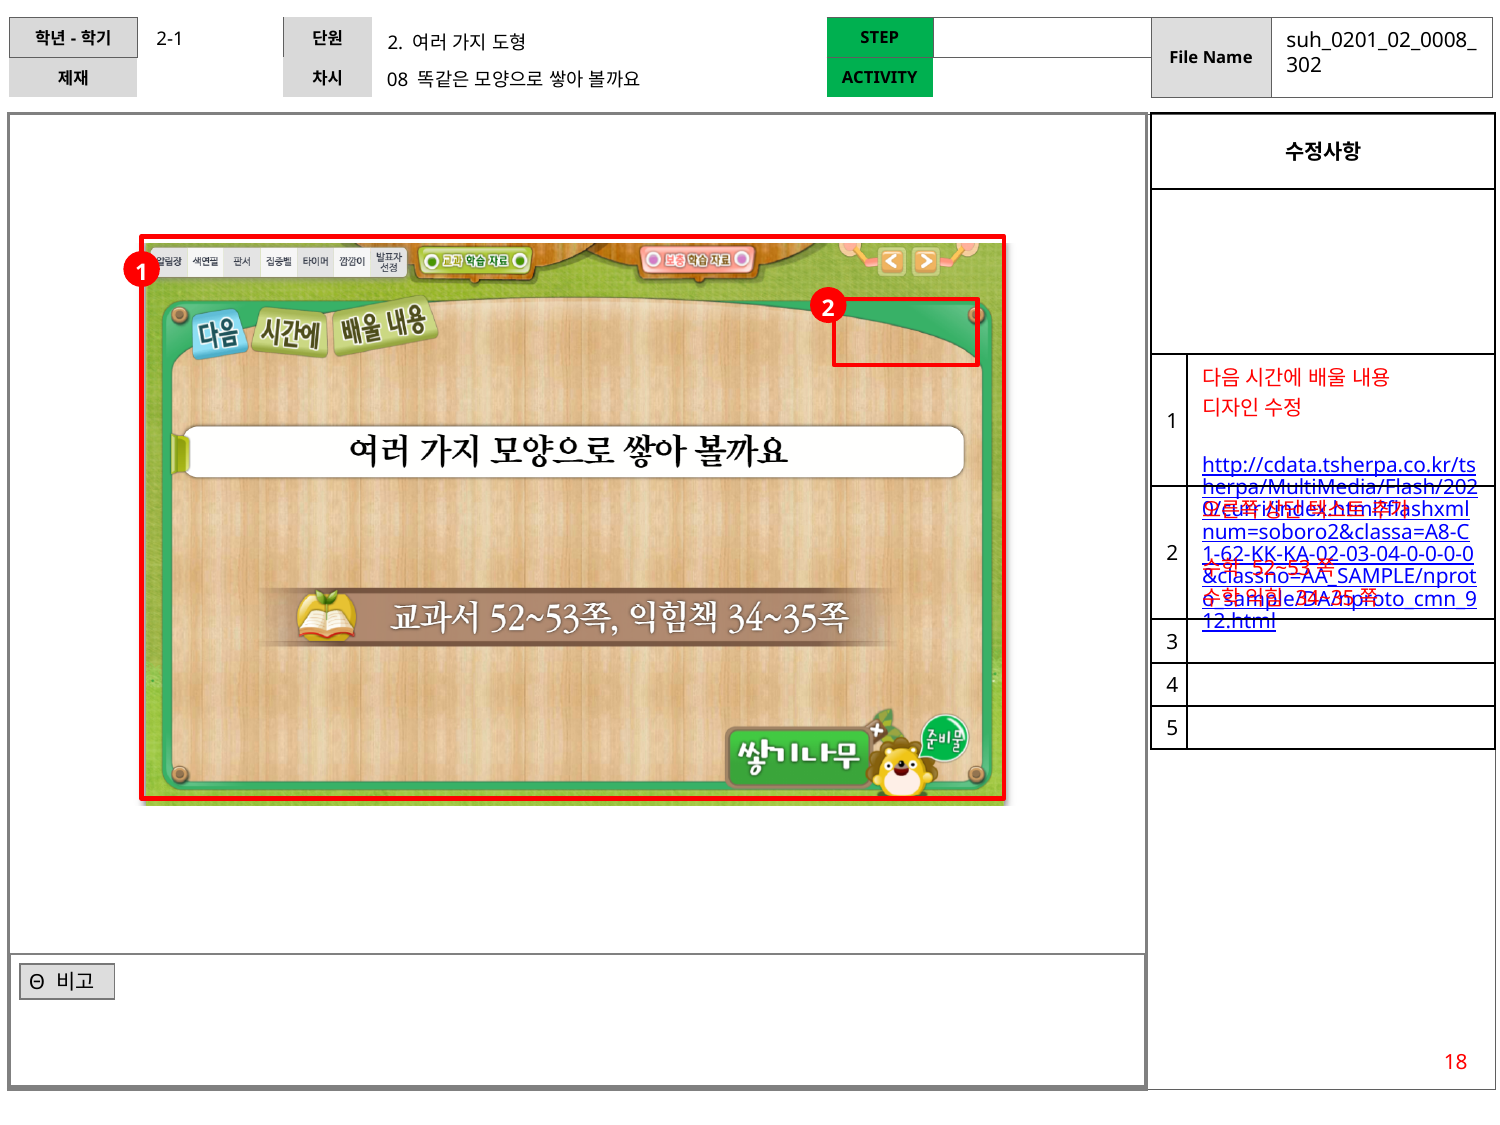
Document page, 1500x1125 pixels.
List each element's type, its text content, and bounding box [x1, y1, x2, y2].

table_header 수정사항 [1152, 114, 1494, 188]
table_cell [1152, 190, 1494, 353]
text_box 2-1 [141, 18, 284, 55]
table_cell 1 [1152, 355, 1186, 485]
table_cell 2 [1152, 487, 1186, 618]
picture [17, 243, 1132, 807]
table_cell 3 [1152, 620, 1186, 662]
text_box suh_0201_02_0008_302 [1271, 18, 1500, 84]
table_cell 4 [1152, 664, 1186, 705]
table_cell [1188, 620, 1494, 662]
text_box 08 똑같은 모양으로 쌓아 볼까요 [372, 60, 821, 96]
table_cell [1188, 707, 1494, 748]
table_cell 오른쪽 상단 텍스트 추가 수학 52~53쪽 수학 익힘 34~35쪽 [1188, 487, 1494, 618]
table_cell [1188, 664, 1494, 705]
table_cell 5 [1152, 707, 1186, 748]
text_box 2. 여러 가지 도형 [372, 23, 828, 48]
table_cell 다음 시간에 배울 내용 디자인 수정 http://cdata.tsherpa.co.kr/tsherpa/MultiMedia/Flash/2020/curri/index.html?flashxmlnum=soboro2&classa=A8-C1-62-KK-KA-02-03-04-0-0-0-0&classno=AA_SAMPLE/nproto_sample/DA/nproto_cmn_912.html [1188, 355, 1494, 485]
text_box [140, 234, 1006, 241]
